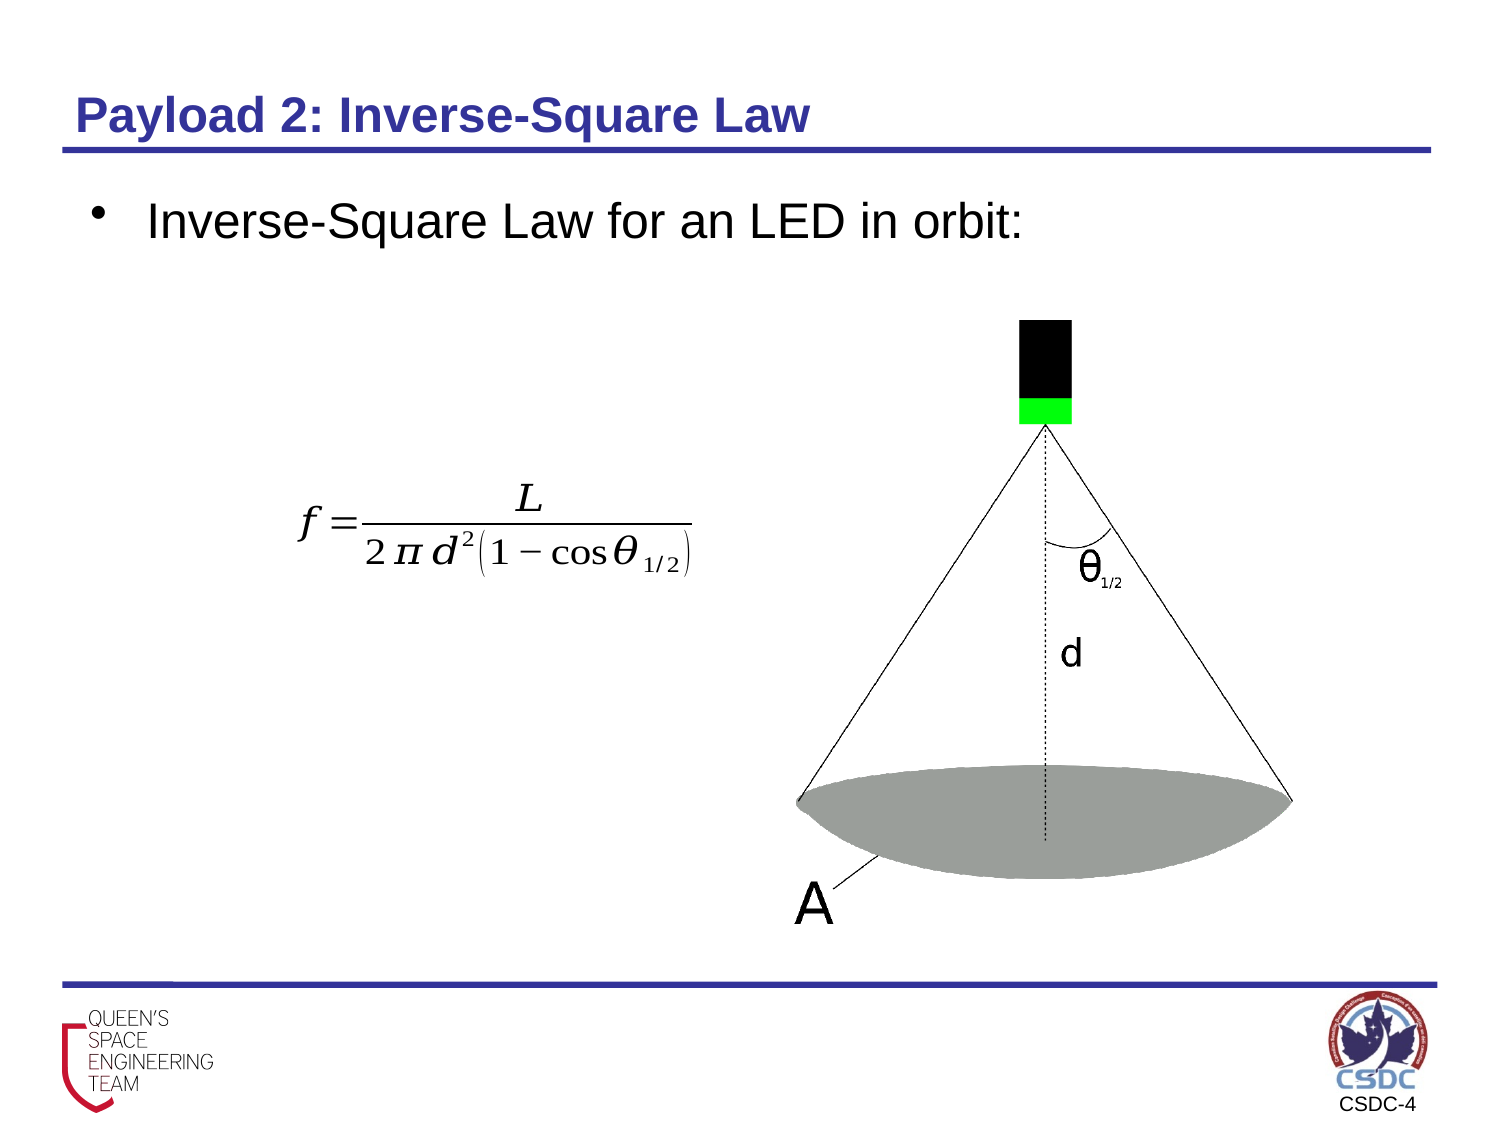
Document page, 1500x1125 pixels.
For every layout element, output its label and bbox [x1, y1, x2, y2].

picture [794, 320, 1293, 924]
picture [1325, 988, 1430, 1093]
picture [62, 1007, 214, 1113]
list [75, 187, 1425, 973]
title [72, 65, 1425, 160]
